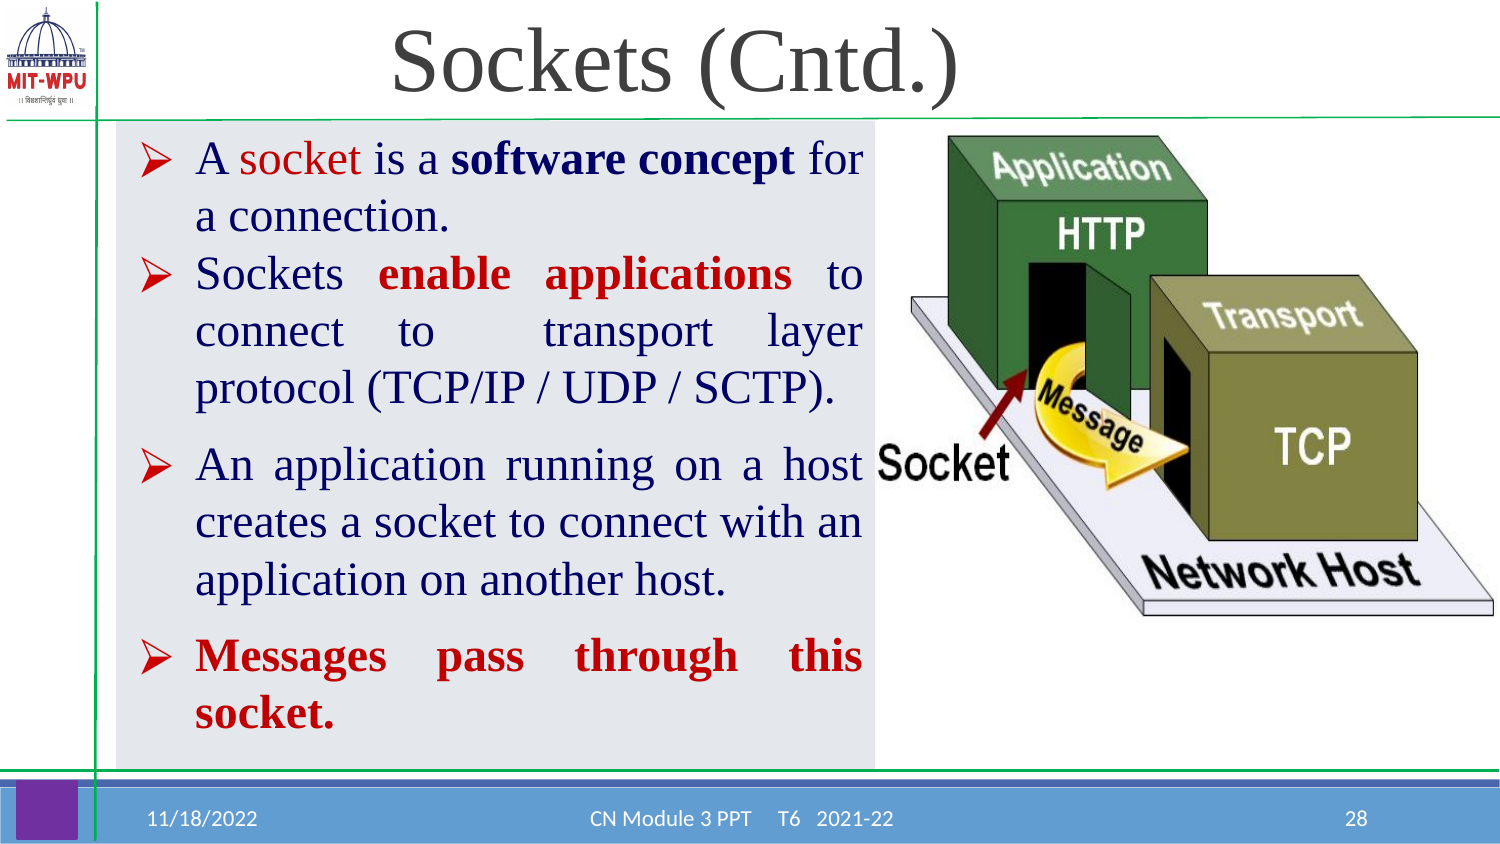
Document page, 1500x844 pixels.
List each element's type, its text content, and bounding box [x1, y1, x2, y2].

text_box A socket is a software concept for a connection. Sockets enable applications to connect to transport layer protocol (TCP/IP / UDP / SCTP). An application running on a host creates a socket to connect with an application on another host. Messages pass through this socket. [116, 130, 875, 769]
picture [874, 124, 1499, 628]
title Sockets (Cntd.) [102, 33, 1350, 93]
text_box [6, 116, 89, 121]
footer CN Module 3 PPT T6 2021-22 [453, 794, 1047, 840]
picture [6, 7, 96, 106]
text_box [102, 116, 1500, 121]
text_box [94, 111, 98, 770]
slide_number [135, 794, 440, 840]
slide_number ‹#› [1218, 794, 1380, 840]
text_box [94, 780, 98, 842]
text_box [17, 782, 76, 839]
